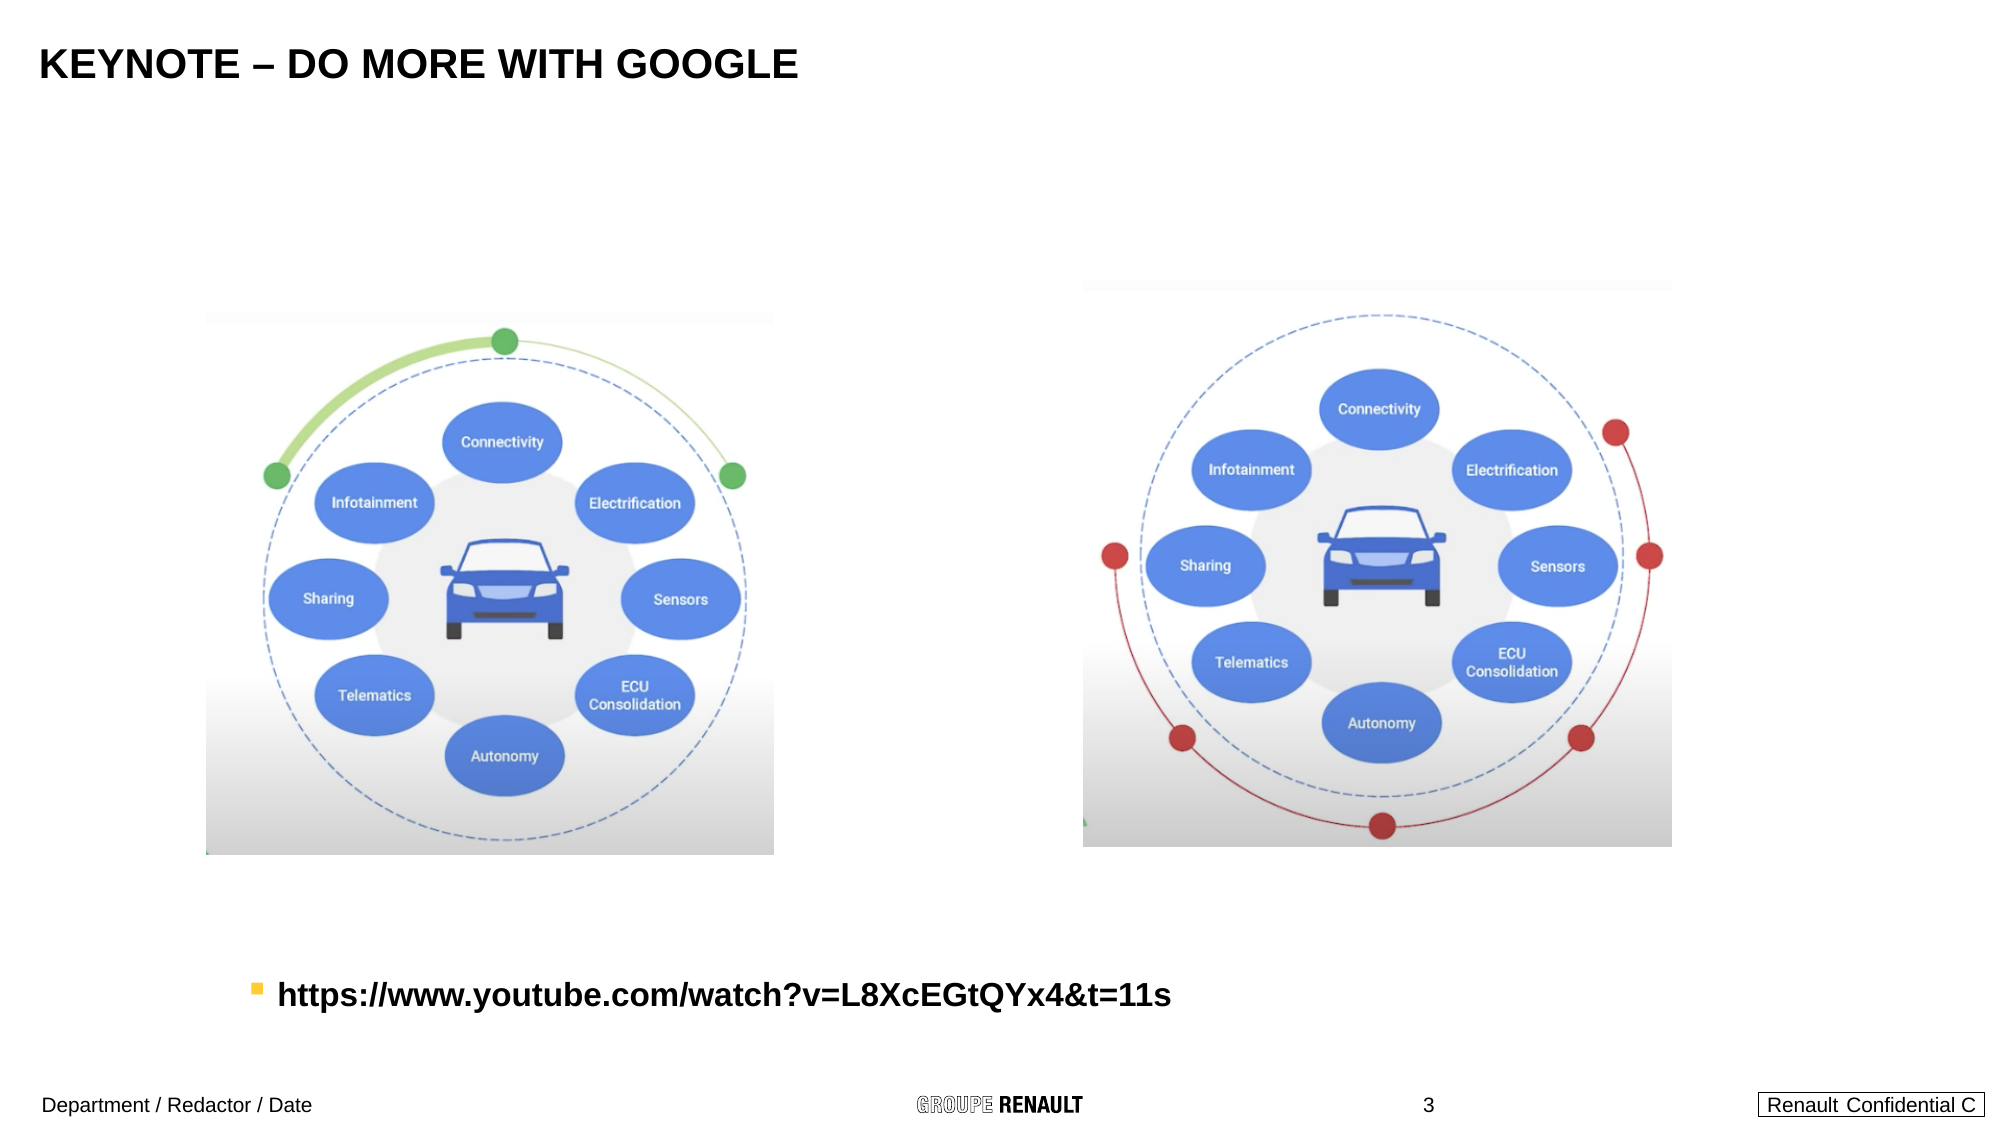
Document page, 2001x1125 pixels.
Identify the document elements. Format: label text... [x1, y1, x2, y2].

list https://www.youtube.com/watch?v=L8XcEGtQYx4&t=11s [206, 932, 1793, 1084]
title KEYNOTE – Do More with Google [39, 41, 1959, 83]
picture [1083, 278, 1672, 847]
footer Department / Redactor / Date [41, 1083, 667, 1125]
picture [206, 311, 774, 855]
